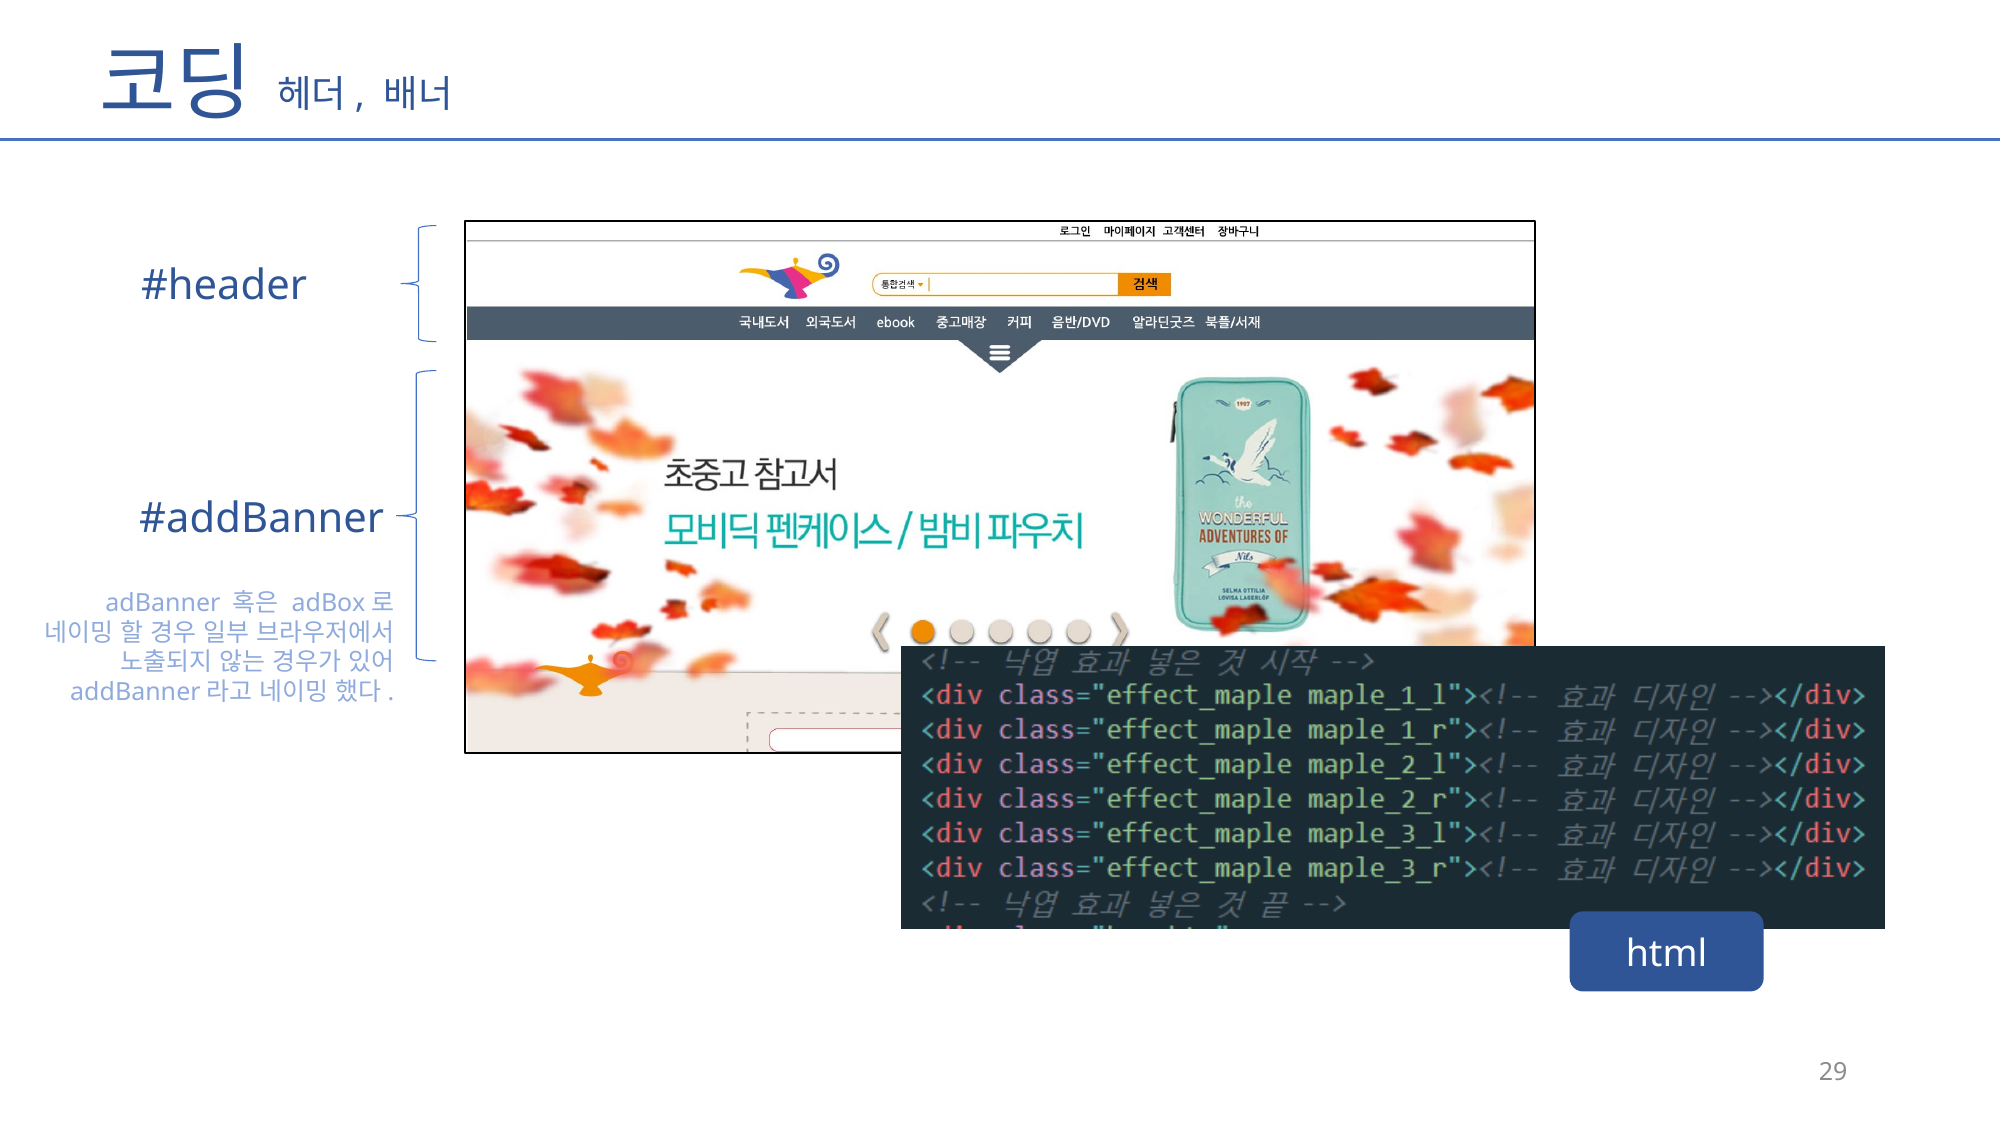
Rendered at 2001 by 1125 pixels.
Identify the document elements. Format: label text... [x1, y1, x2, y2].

text_box html [1568, 929, 1765, 993]
text_box 헤더, 배너 [262, 62, 1263, 123]
text_box #addBanner [124, 482, 399, 548]
picture [466, 221, 1885, 929]
text_box [400, 225, 437, 343]
text_box 코딩 [84, 33, 267, 138]
slide_number 29 [1412, 1042, 1863, 1103]
text_box adBanner 혹은 adBox로 네이밍 할 경우 일부 브라우저에서 노출되지 않는 경우가 있어 addBanner라고 네이밍 했다. [29, 578, 410, 714]
text_box #header [126, 250, 322, 316]
text_box [399, 370, 437, 662]
